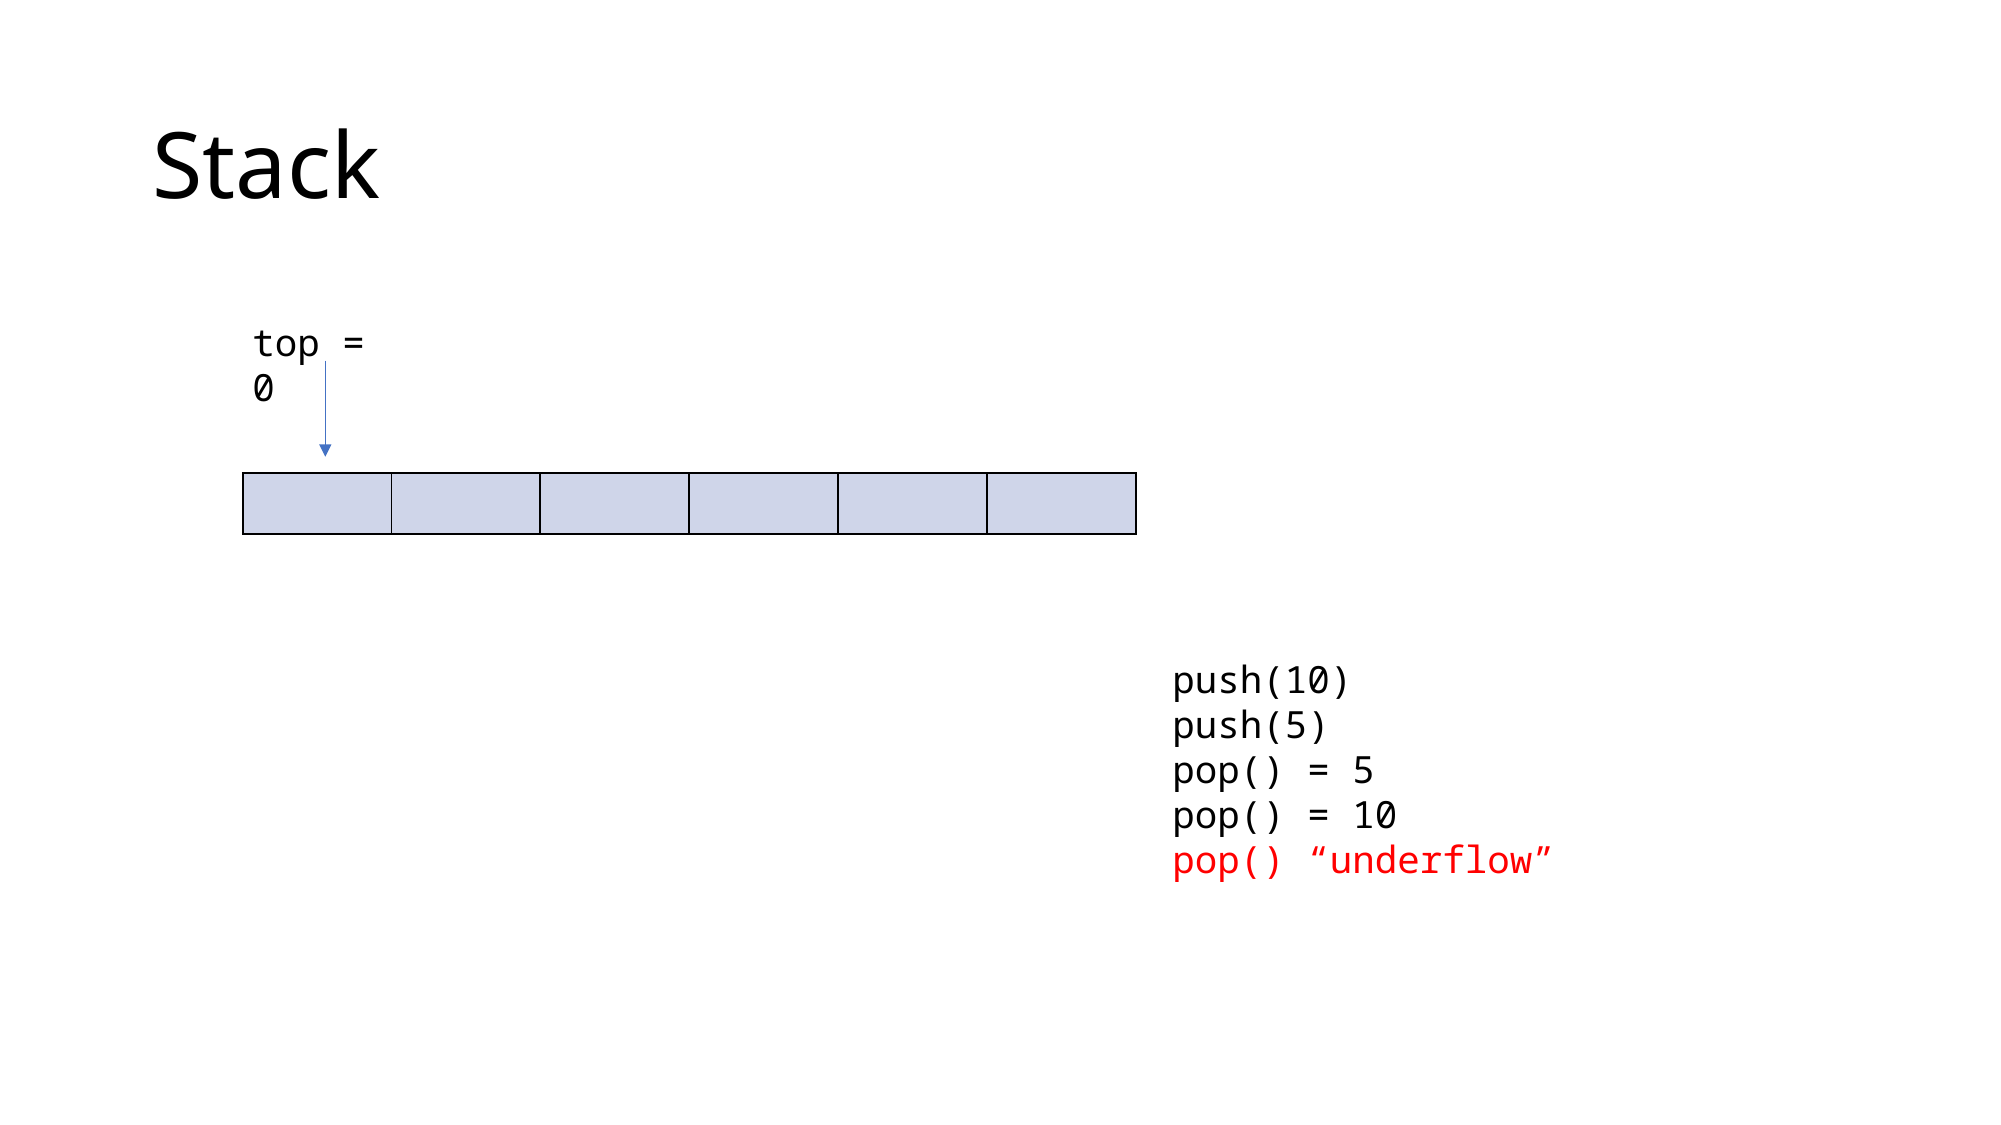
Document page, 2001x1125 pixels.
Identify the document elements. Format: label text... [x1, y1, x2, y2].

table_header [392, 474, 539, 533]
table_header [690, 474, 837, 533]
table_header [244, 474, 391, 533]
table_header [988, 474, 1135, 533]
text_box top = 0 [237, 311, 420, 417]
text_box push(10) push(5) pop() = 5 pop() = 10 pop() “underflow” [1157, 648, 1778, 889]
title Stack [137, 59, 1863, 278]
table_header [839, 474, 986, 533]
table_header [541, 474, 688, 533]
